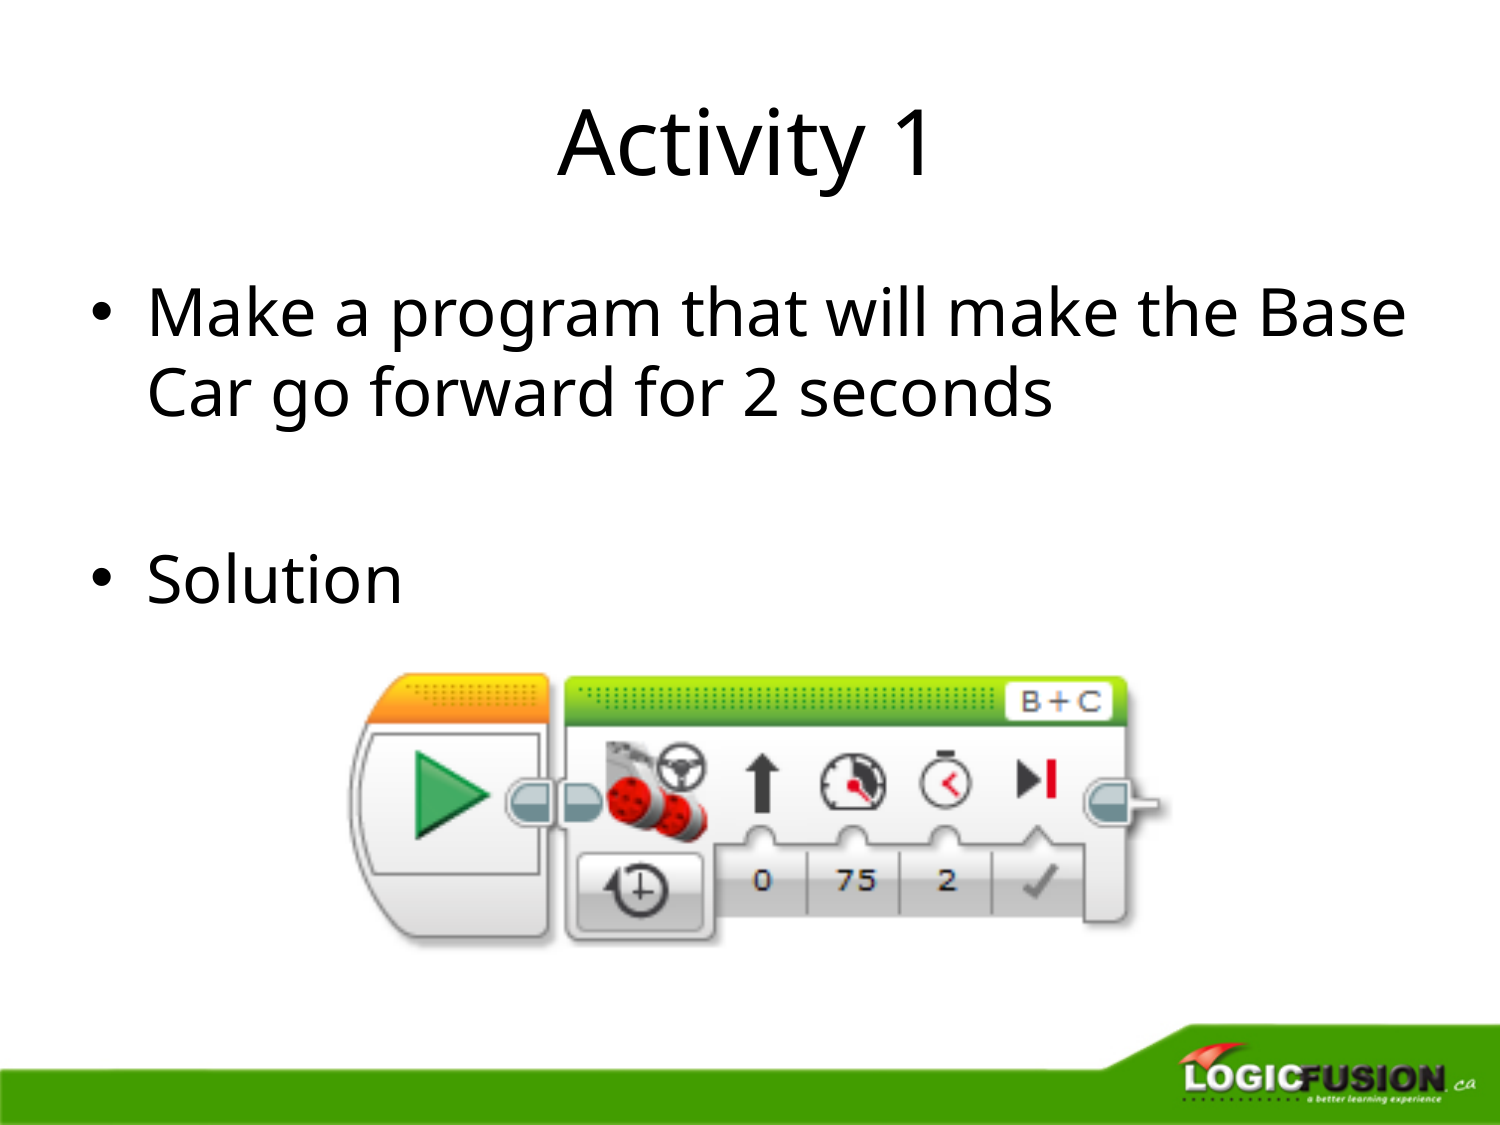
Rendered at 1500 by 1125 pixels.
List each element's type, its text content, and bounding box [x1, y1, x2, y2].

list Make a program that will make the Base Car go forward for 2 seconds Solution [74, 262, 1426, 1006]
title Activity 1 [74, 44, 1426, 233]
picture [0, 0, 1500, 1125]
